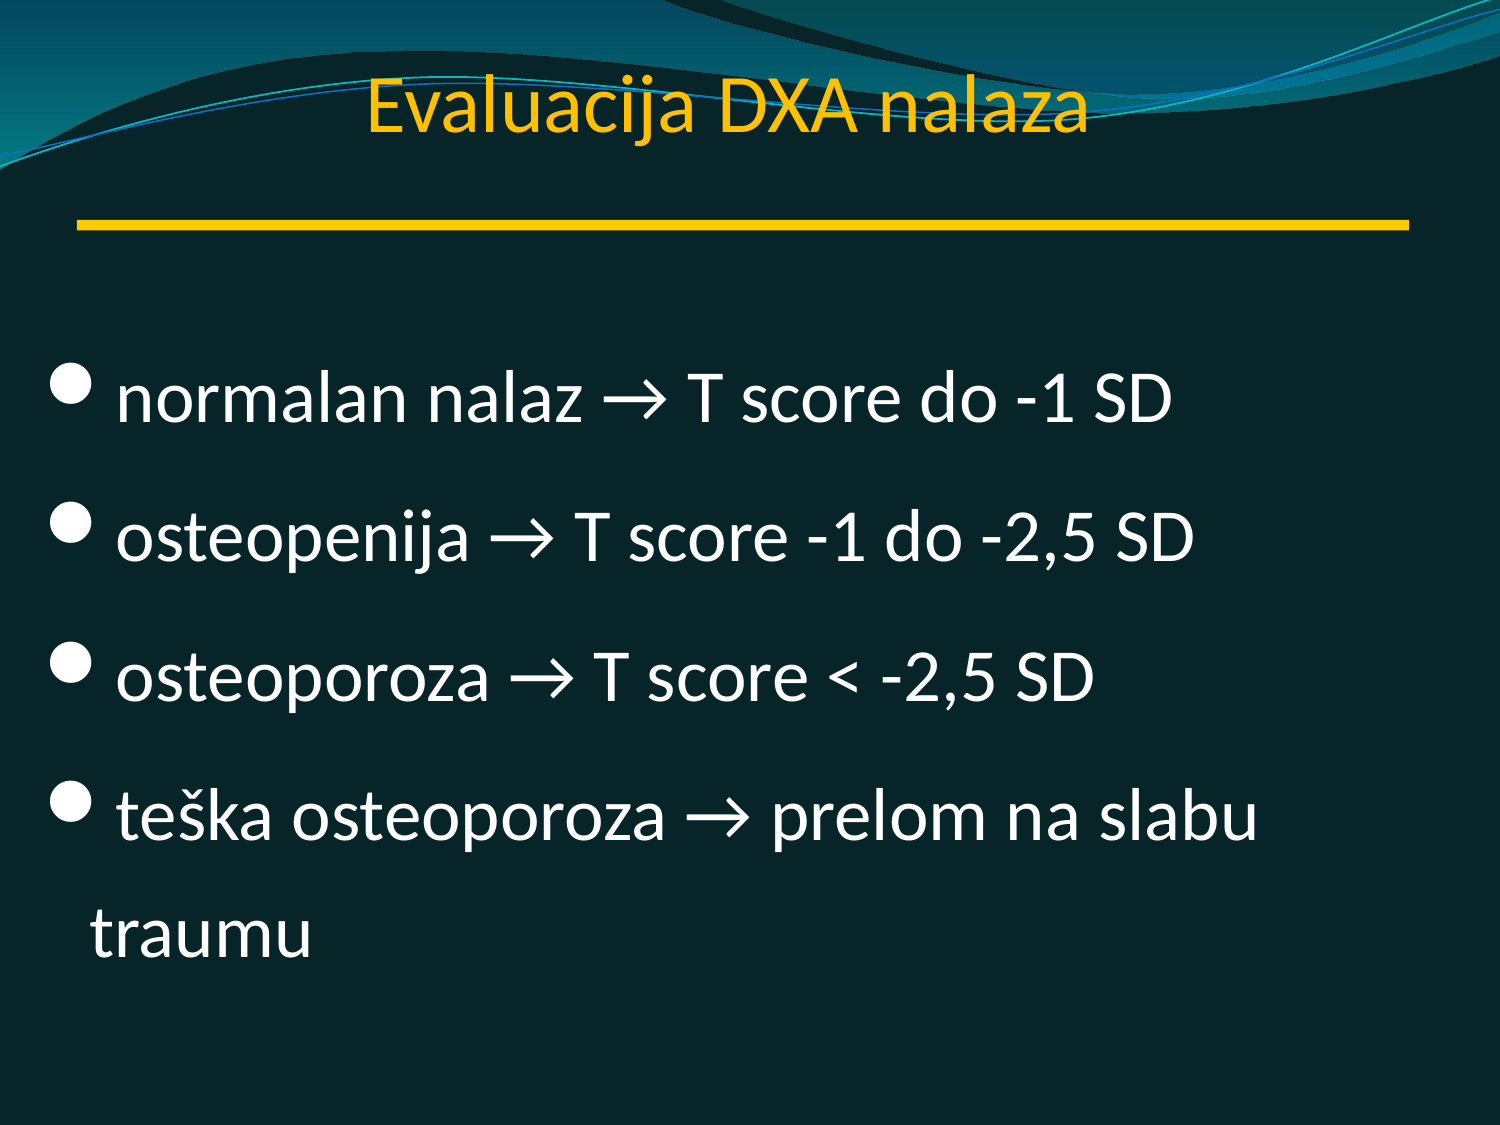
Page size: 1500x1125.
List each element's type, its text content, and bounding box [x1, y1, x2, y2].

text_box [76, 219, 1409, 231]
list normalan nalaz → T score do -1 SD osteopenija → T score -1 do -2,5 SD osteoporoza → T score < -2,5 SD teška osteoporoza → prelom na slabu traumu [29, 312, 1500, 988]
title Evaluacija DXA nalaza [37, 40, 1421, 150]
